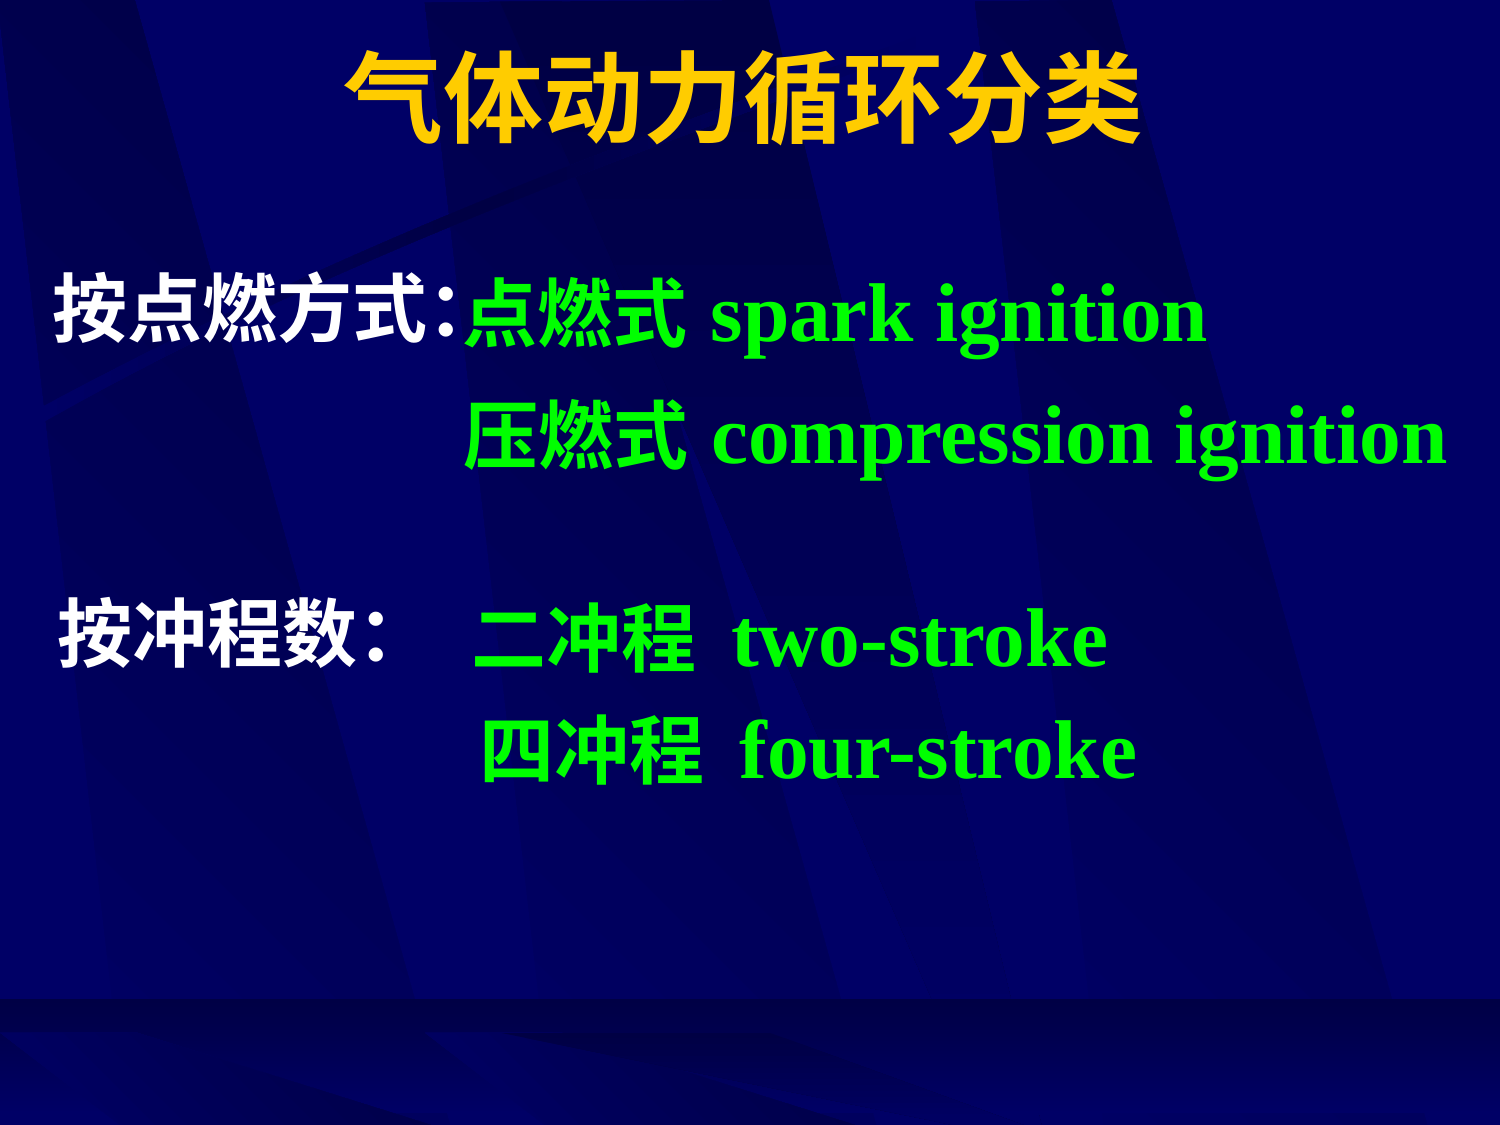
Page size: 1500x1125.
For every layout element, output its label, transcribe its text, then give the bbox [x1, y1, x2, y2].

title 气体动力循环分类 [87, 27, 1400, 163]
text_box 按冲程数： [42, 578, 448, 684]
text_box 按点燃方式： [37, 253, 518, 359]
text_box 压燃式 compression ignition [448, 372, 1464, 488]
text_box 四冲程 four-stroke [465, 687, 1153, 803]
text_box 点燃式 spark ignition [447, 250, 1224, 366]
text_box 二冲程 two-stroke [456, 575, 1124, 691]
